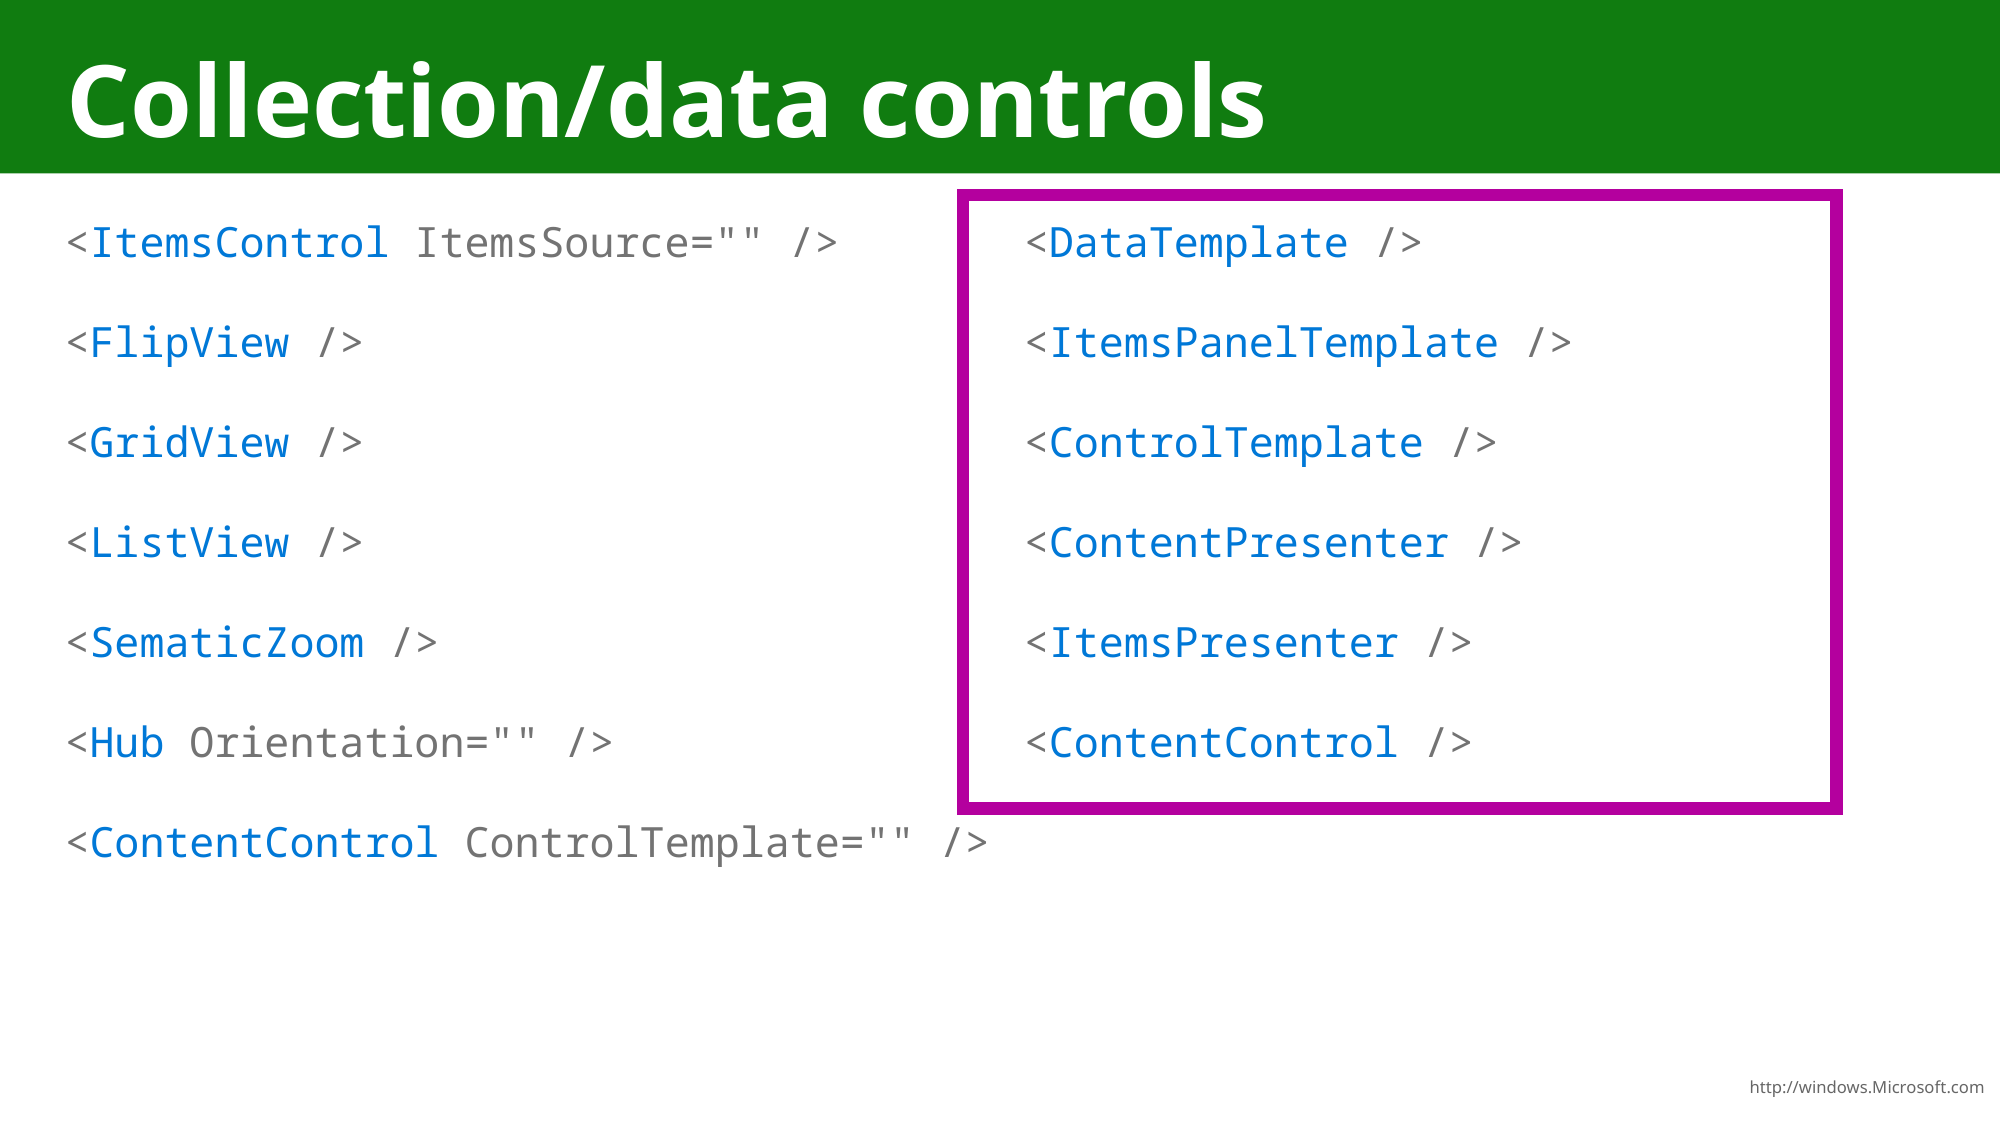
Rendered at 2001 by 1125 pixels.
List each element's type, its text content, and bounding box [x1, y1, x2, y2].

text_box <DataTemplate /> <ItemsPanelTemplate /> <ControlTemplate /> <ContentPresenter /> <ItemsPresenter /> <ContentControl /> [1001, 197, 2000, 1125]
text_box [962, 194, 1837, 809]
title Collection/data controls [44, 33, 1956, 195]
list <ItemsControl ItemsSource="" /> <FlipView /> <GridView /> <ListView /> <SematicZoom /> <Hub Orientation="" /> <ContentControl ControlTemplate="" /> [42, 197, 1001, 1125]
